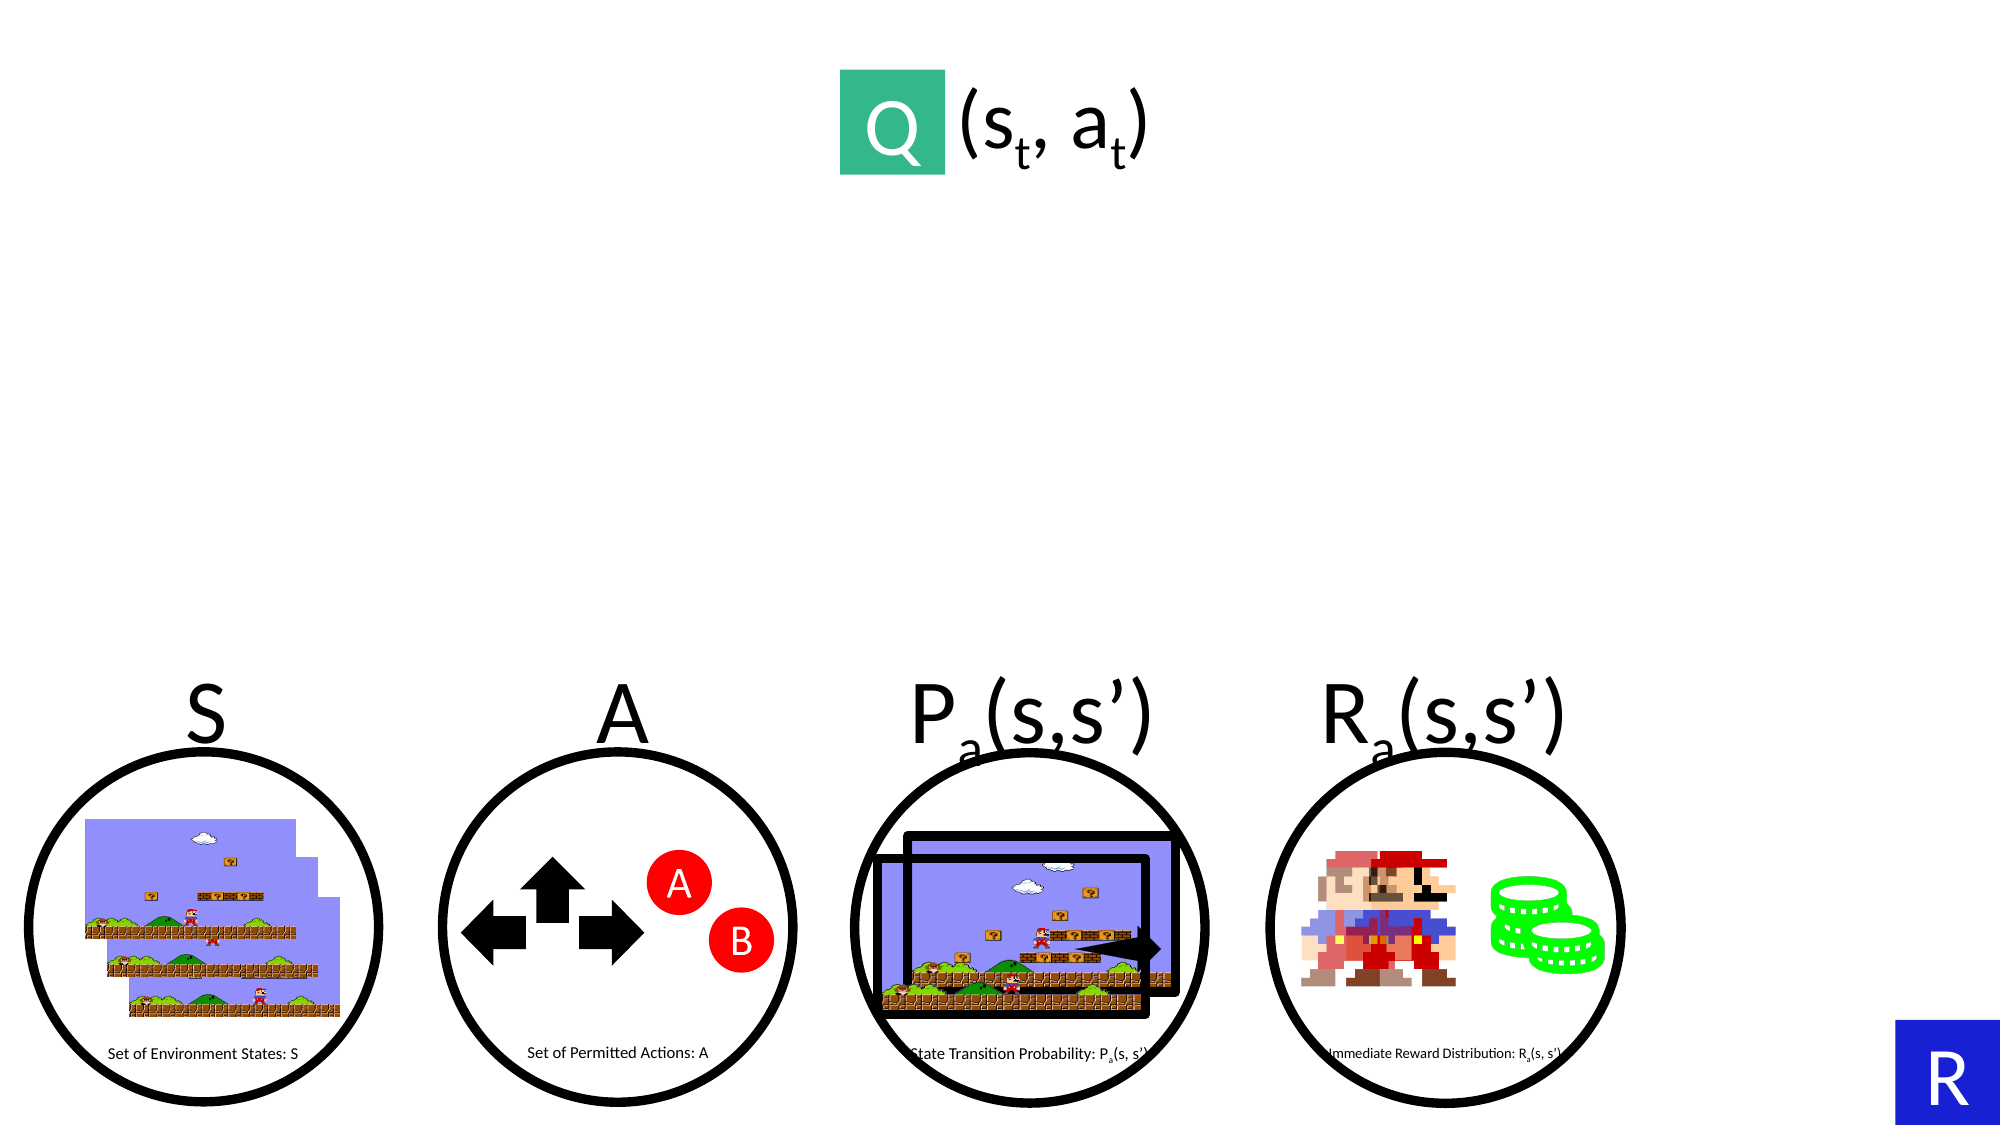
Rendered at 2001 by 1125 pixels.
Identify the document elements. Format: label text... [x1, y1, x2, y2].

text_box (st, at) [937, 69, 1172, 176]
text_box Q [839, 69, 937, 176]
text_box S [170, 644, 243, 751]
text_box A [581, 644, 665, 751]
text_box Pa(s,s’) [895, 644, 1172, 752]
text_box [1270, 752, 1622, 1104]
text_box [854, 752, 1205, 1104]
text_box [442, 751, 793, 1103]
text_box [28, 751, 379, 1102]
text_box Ra(s,s’) [1305, 644, 1585, 752]
text_box R [1894, 1019, 2000, 1125]
